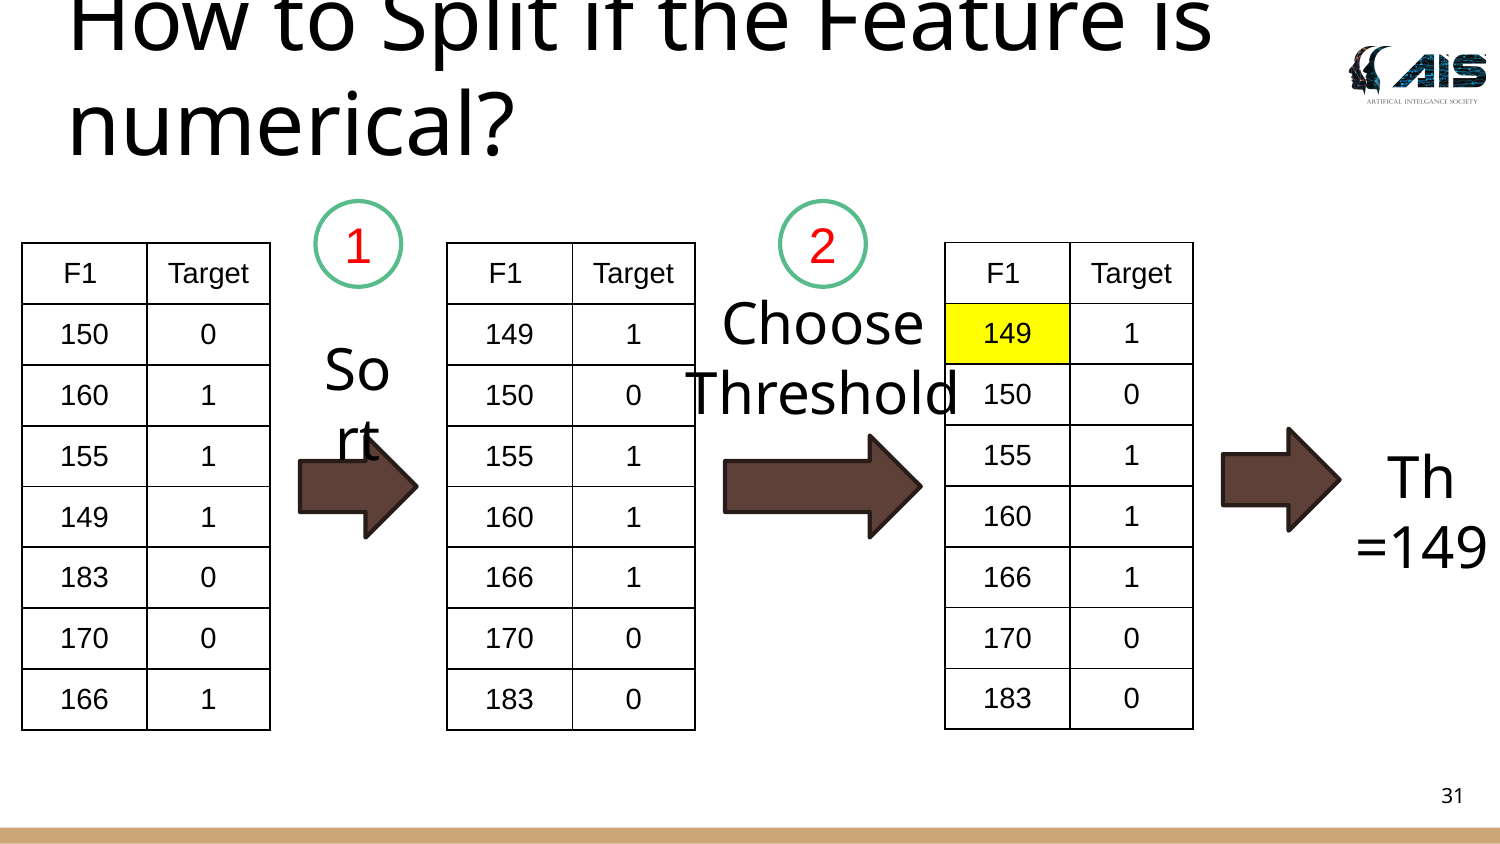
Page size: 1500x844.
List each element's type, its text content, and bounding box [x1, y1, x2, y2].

table_cell 1 [148, 487, 269, 546]
table_cell 0 [148, 548, 269, 607]
table_cell 0 [148, 305, 269, 364]
table_cell 149 [946, 304, 1069, 363]
table_cell 150 [23, 305, 146, 364]
table_header F1 [23, 244, 146, 303]
table_cell 149 [448, 305, 572, 364]
text_box [722, 434, 923, 540]
table_cell 1 [1071, 487, 1192, 546]
table_cell 1 [1071, 548, 1192, 607]
table_cell 1 [148, 366, 269, 425]
table_cell 0 [148, 609, 269, 668]
text_box Th =149 [1331, 432, 1500, 588]
table_cell 150 [946, 365, 1069, 424]
table_cell 0 [573, 670, 694, 729]
table_cell 183 [23, 548, 146, 607]
table_cell 170 [23, 609, 146, 668]
text_box Sort [299, 324, 417, 480]
table_cell 183 [448, 670, 572, 729]
table_header Target [573, 244, 694, 303]
table_header Target [148, 244, 269, 303]
slide_number 31 [1389, 764, 1480, 830]
table_cell 1 [573, 427, 694, 486]
table_cell 1 [573, 487, 694, 546]
table_header F1 [946, 243, 1069, 303]
text_box 2 [777, 198, 868, 289]
table_cell 0 [1071, 365, 1192, 424]
table_cell 166 [448, 548, 572, 607]
table_cell 150 [448, 366, 572, 425]
table_cell 0 [1071, 669, 1192, 728]
table_cell 149 [23, 487, 146, 546]
title How to Split if the Feature is numerical? [51, 51, 1449, 189]
table_cell 160 [448, 487, 572, 546]
text_box Choose Threshold [650, 278, 944, 434]
picture [1347, 0, 1500, 153]
table_header F1 [448, 244, 572, 303]
table_cell 160 [23, 366, 146, 425]
table_header Target [1071, 243, 1192, 303]
text_box 1 [313, 198, 404, 289]
table_cell 1 [1071, 426, 1192, 485]
table_cell 183 [946, 669, 1069, 728]
table_cell 155 [23, 427, 146, 486]
table_cell 170 [946, 608, 1069, 668]
table_cell 1 [148, 427, 269, 486]
table_cell 1 [573, 548, 694, 607]
table_cell 0 [1071, 608, 1192, 668]
table_cell 166 [946, 548, 1069, 607]
table_cell 0 [573, 366, 650, 425]
table_cell 166 [23, 670, 146, 729]
table_cell 0 [573, 609, 694, 668]
table_cell 155 [946, 426, 1069, 485]
table_cell 1 [1071, 304, 1192, 363]
table_cell 170 [448, 609, 572, 668]
table_cell 1 [148, 670, 269, 729]
table_cell 1 [573, 305, 650, 364]
text_box [297, 459, 419, 540]
table_cell 155 [448, 427, 572, 486]
text_box [1220, 426, 1331, 533]
table_cell 160 [946, 487, 1069, 546]
